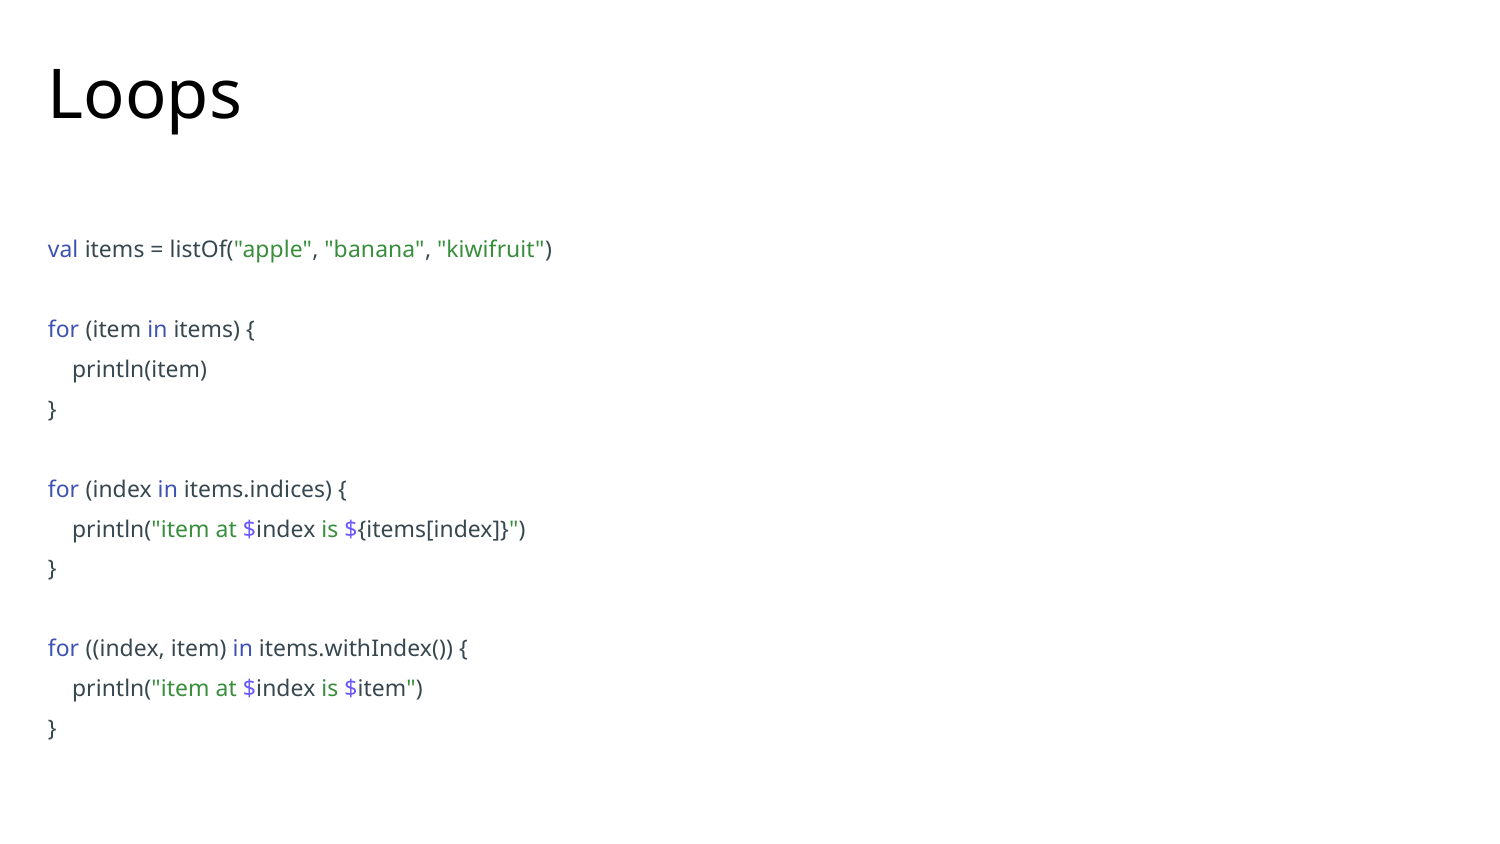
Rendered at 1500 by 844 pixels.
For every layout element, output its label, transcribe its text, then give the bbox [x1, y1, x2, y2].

title Loops [48, 48, 1443, 123]
list val items = listOf("apple", "banana", "kiwifruit") for (item in items) { println(item) } for (index in items.indices) { println("item at $index is ${items[index]}") } for ((index, item) in items.withIndex()) { println("item at $index is $item") } [48, 218, 1430, 648]
